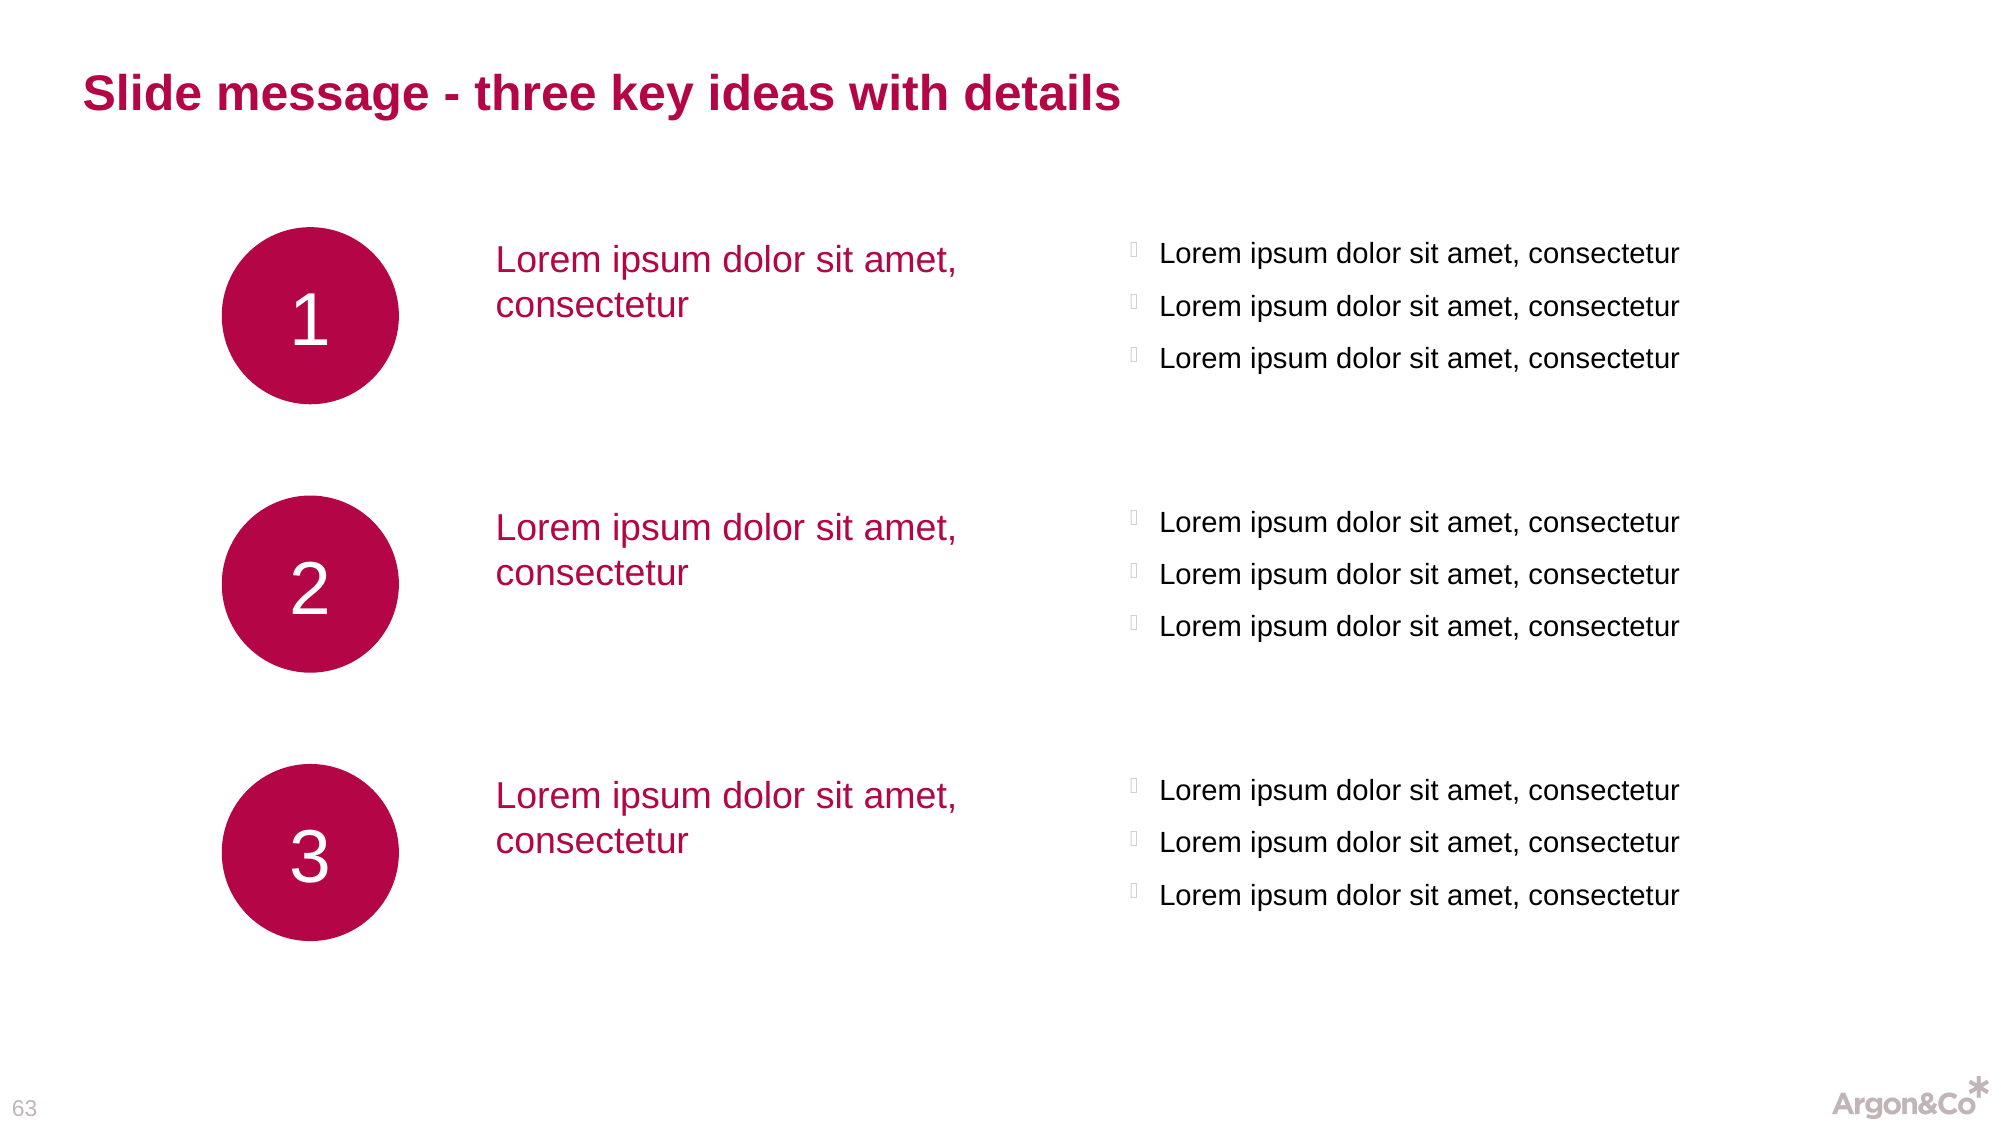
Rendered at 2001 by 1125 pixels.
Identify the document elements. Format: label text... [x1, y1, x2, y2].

text_box Lorem ipsum dolor sit amet, consectetur Lorem ipsum dolor sit amet, consectetur Lorem ipsum dolor sit amet, consectetur [1115, 763, 1932, 919]
text_box Lorem ipsum dolor sit amet, consectetur [480, 227, 1057, 334]
text_box Lorem ipsum dolor sit amet, consectetur [480, 495, 1082, 603]
text_box Lorem ipsum dolor sit amet, consectetur Lorem ipsum dolor sit amet, consectetur Lorem ipsum dolor sit amet, consectetur [1115, 495, 1932, 651]
title Slide message - three key ideas with details [70, 51, 1932, 129]
picture [1832, 1076, 1989, 1119]
text_box 2 [219, 493, 402, 675]
text_box Lorem ipsum dolor sit amet, consectetur Lorem ipsum dolor sit amet, consectetur Lorem ipsum dolor sit amet, consectetur [1115, 227, 1932, 382]
text_box 1 [219, 225, 402, 407]
text_box Lorem ipsum dolor sit amet, consectetur [480, 763, 1082, 871]
text_box 3 [219, 761, 402, 944]
